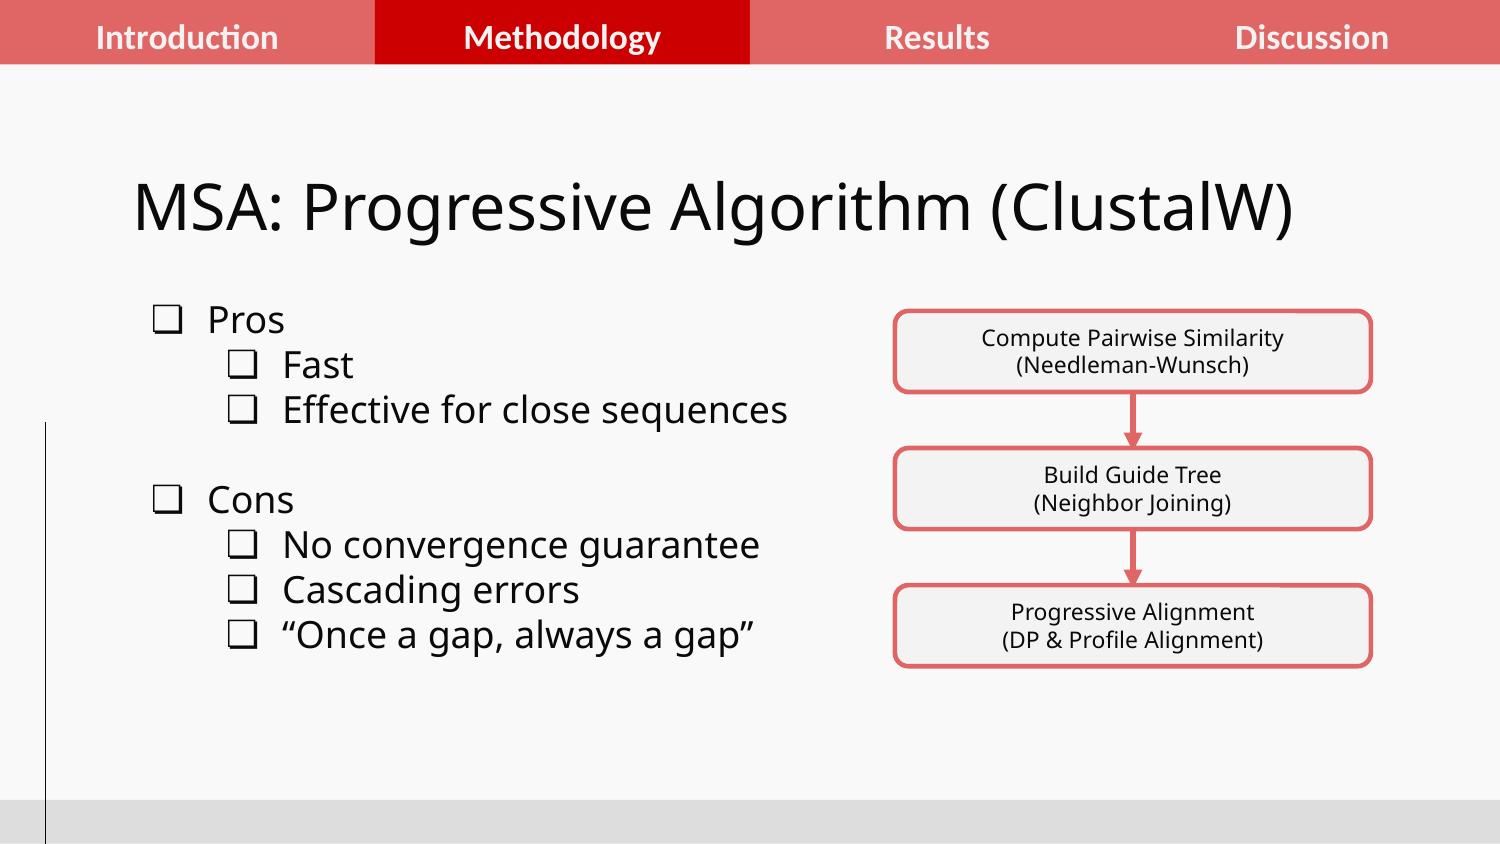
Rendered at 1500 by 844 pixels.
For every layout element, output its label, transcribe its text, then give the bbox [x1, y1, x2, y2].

text_box Progressive Alignment (DP & Profile Alignment) [986, 582, 1280, 668]
text_box Results [749, 0, 1124, 65]
list Pros Fast Effective for close sequences Cons No convergence guarantee Cascading errors “Once a gap, always a gap” [117, 280, 819, 659]
text_box Build Guide Tree (Neighbor Joining) [1005, 445, 1261, 531]
text_box Methodology [374, 0, 749, 65]
text_box [1261, 448, 1371, 530]
text_box Discussion [1124, 0, 1500, 65]
text_box Introduction [0, 0, 374, 65]
title MSA: Progressive Algorithm (ClustalW) [116, 150, 1435, 242]
text_box [894, 585, 986, 667]
text_box [894, 447, 1005, 530]
text_box [1280, 585, 1371, 667]
text_box [894, 310, 927, 393]
text_box Compute Pairwise Similarity (Needleman-Wunsch) [927, 308, 1339, 394]
text_box [1339, 310, 1371, 393]
